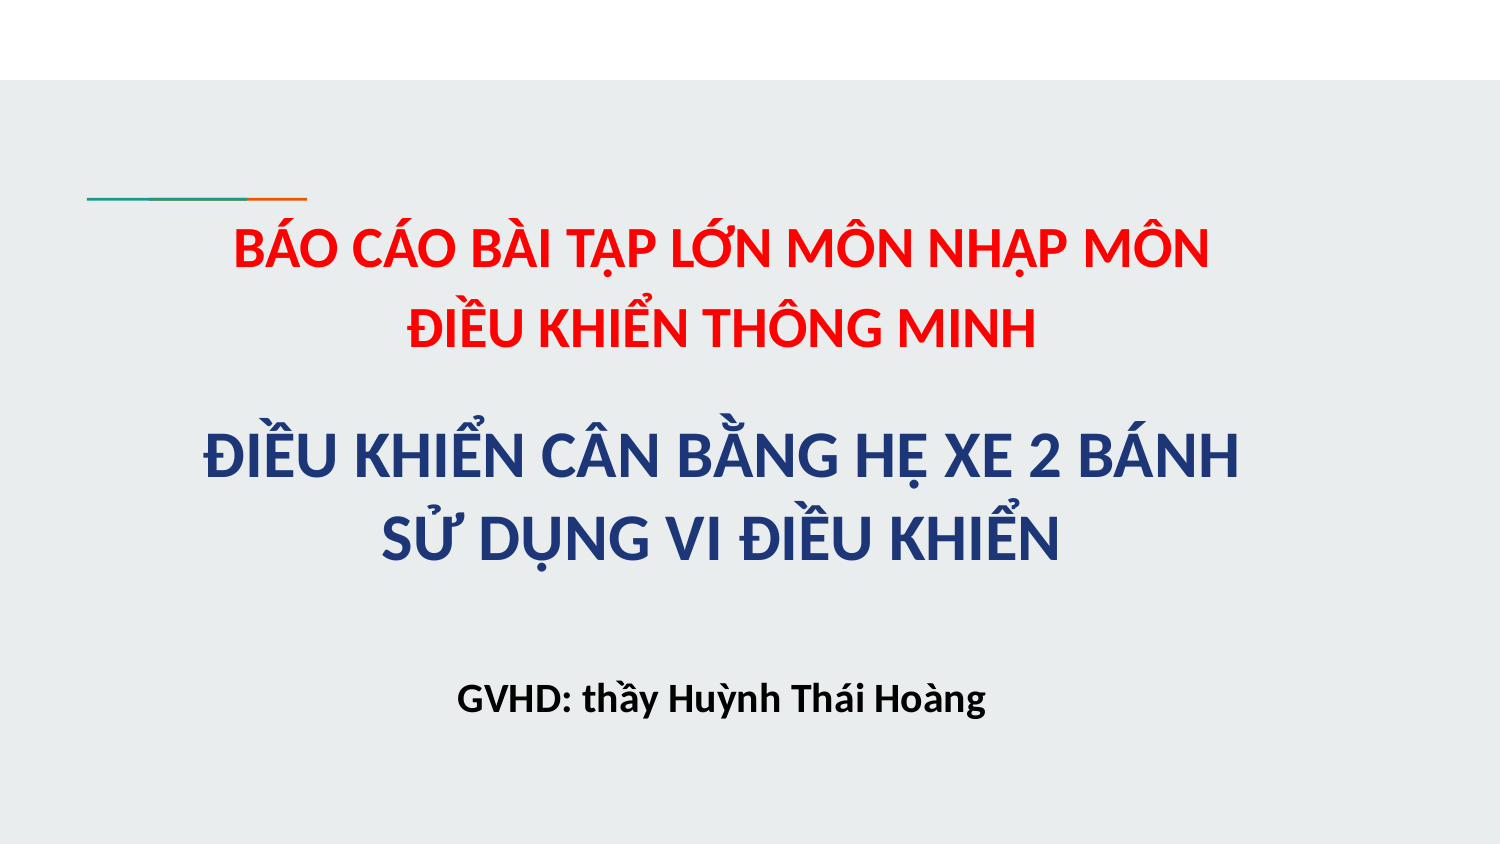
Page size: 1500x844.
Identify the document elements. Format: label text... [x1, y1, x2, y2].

subtitle GVHD: thầy Huỳnh Thái Hoàng [91, 661, 1353, 751]
subtitle ĐIỀU KHIỂN CÂN BẰNG HỆ XE 2 BÁNH SỬ DỤNG VI ĐIỀU KHIỂN [154, 391, 1290, 468]
title BÁO CÁO BÀI TẬP LỚN MÔN NHẬP MÔN ĐIỀU KHIỂN THÔNG MINH [198, 183, 1246, 274]
